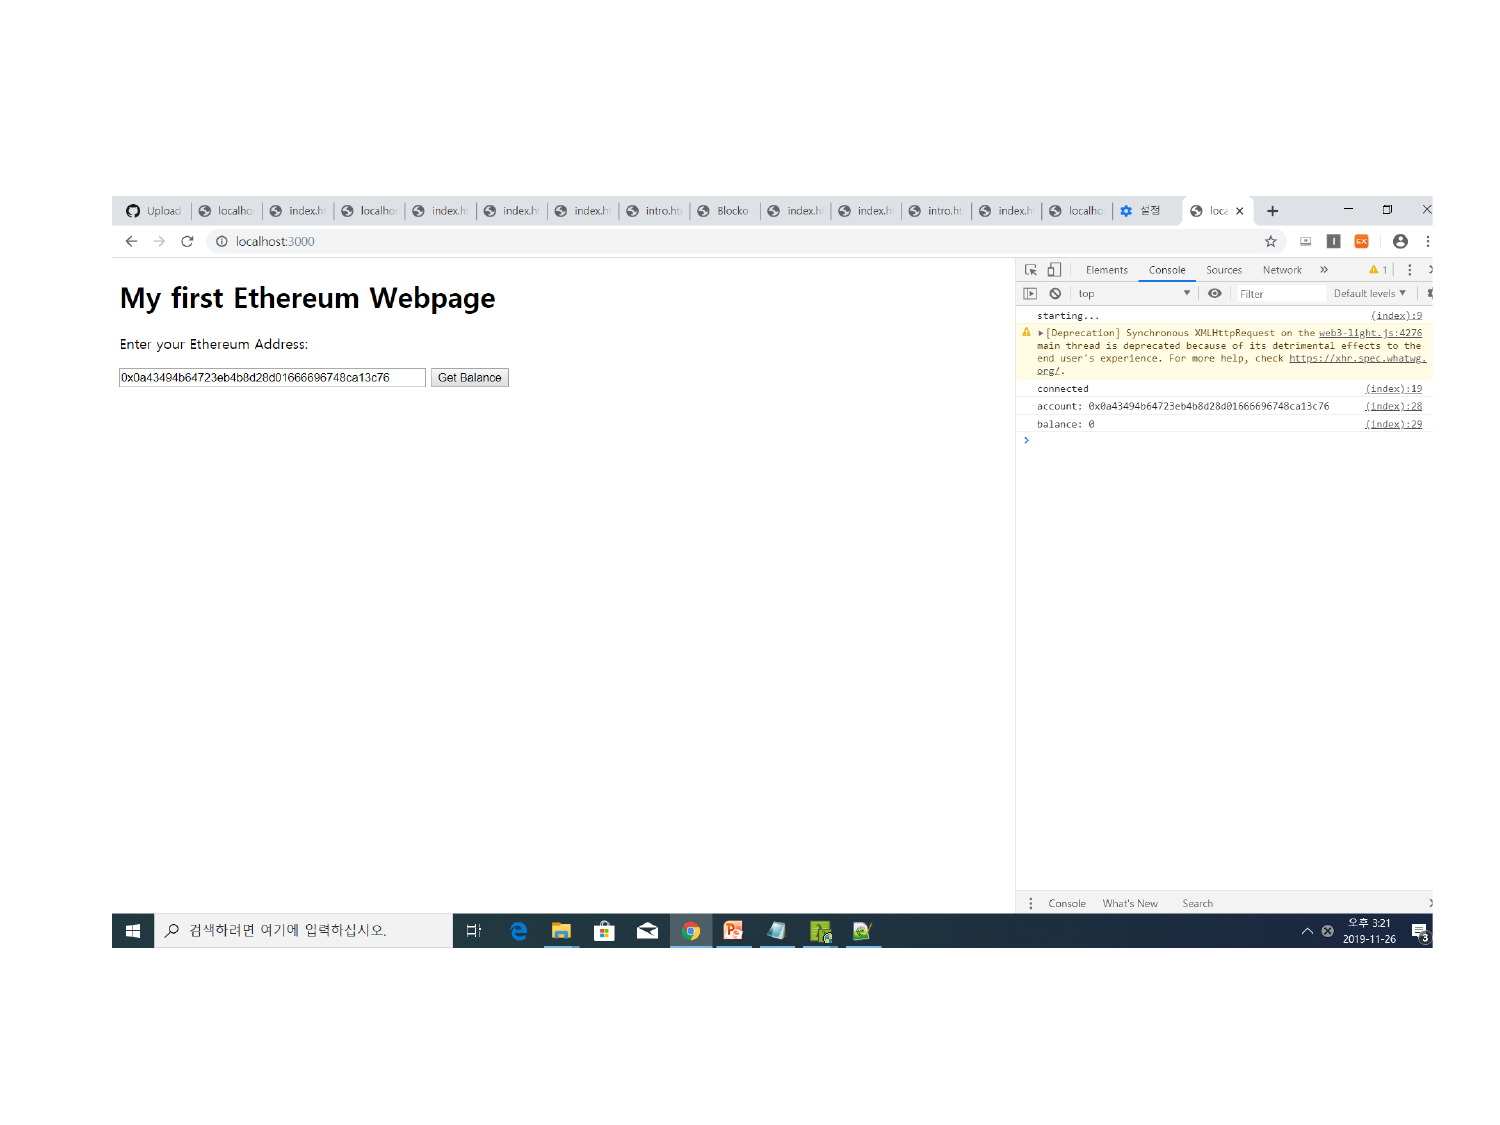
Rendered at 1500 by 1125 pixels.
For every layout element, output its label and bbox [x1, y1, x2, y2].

picture [111, 196, 1433, 948]
